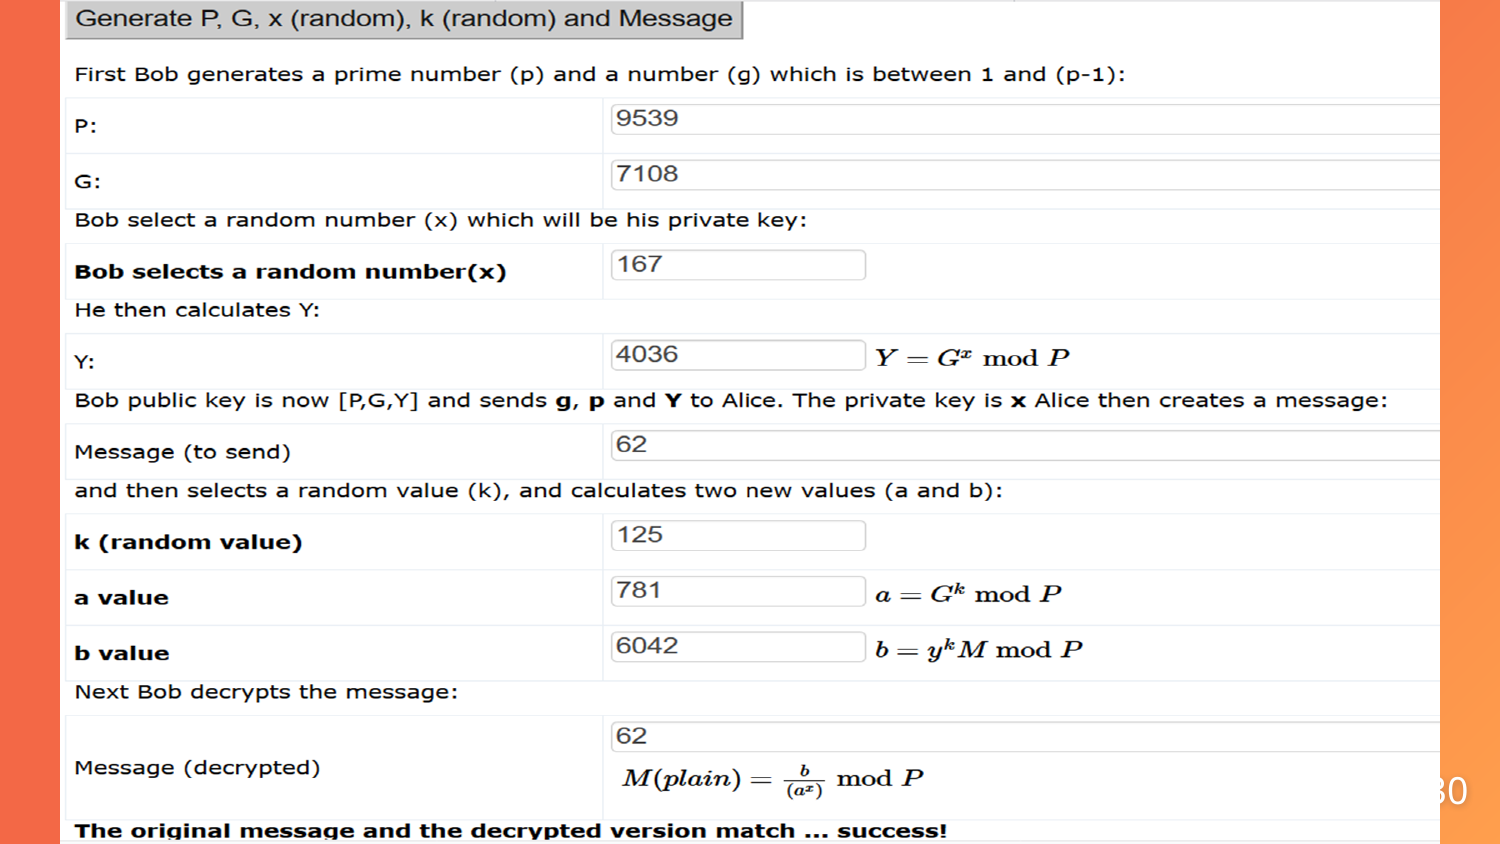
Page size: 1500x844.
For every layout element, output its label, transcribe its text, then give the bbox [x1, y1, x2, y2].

picture [60, 0, 1440, 844]
slide_number 30 [1444, 761, 1469, 814]
